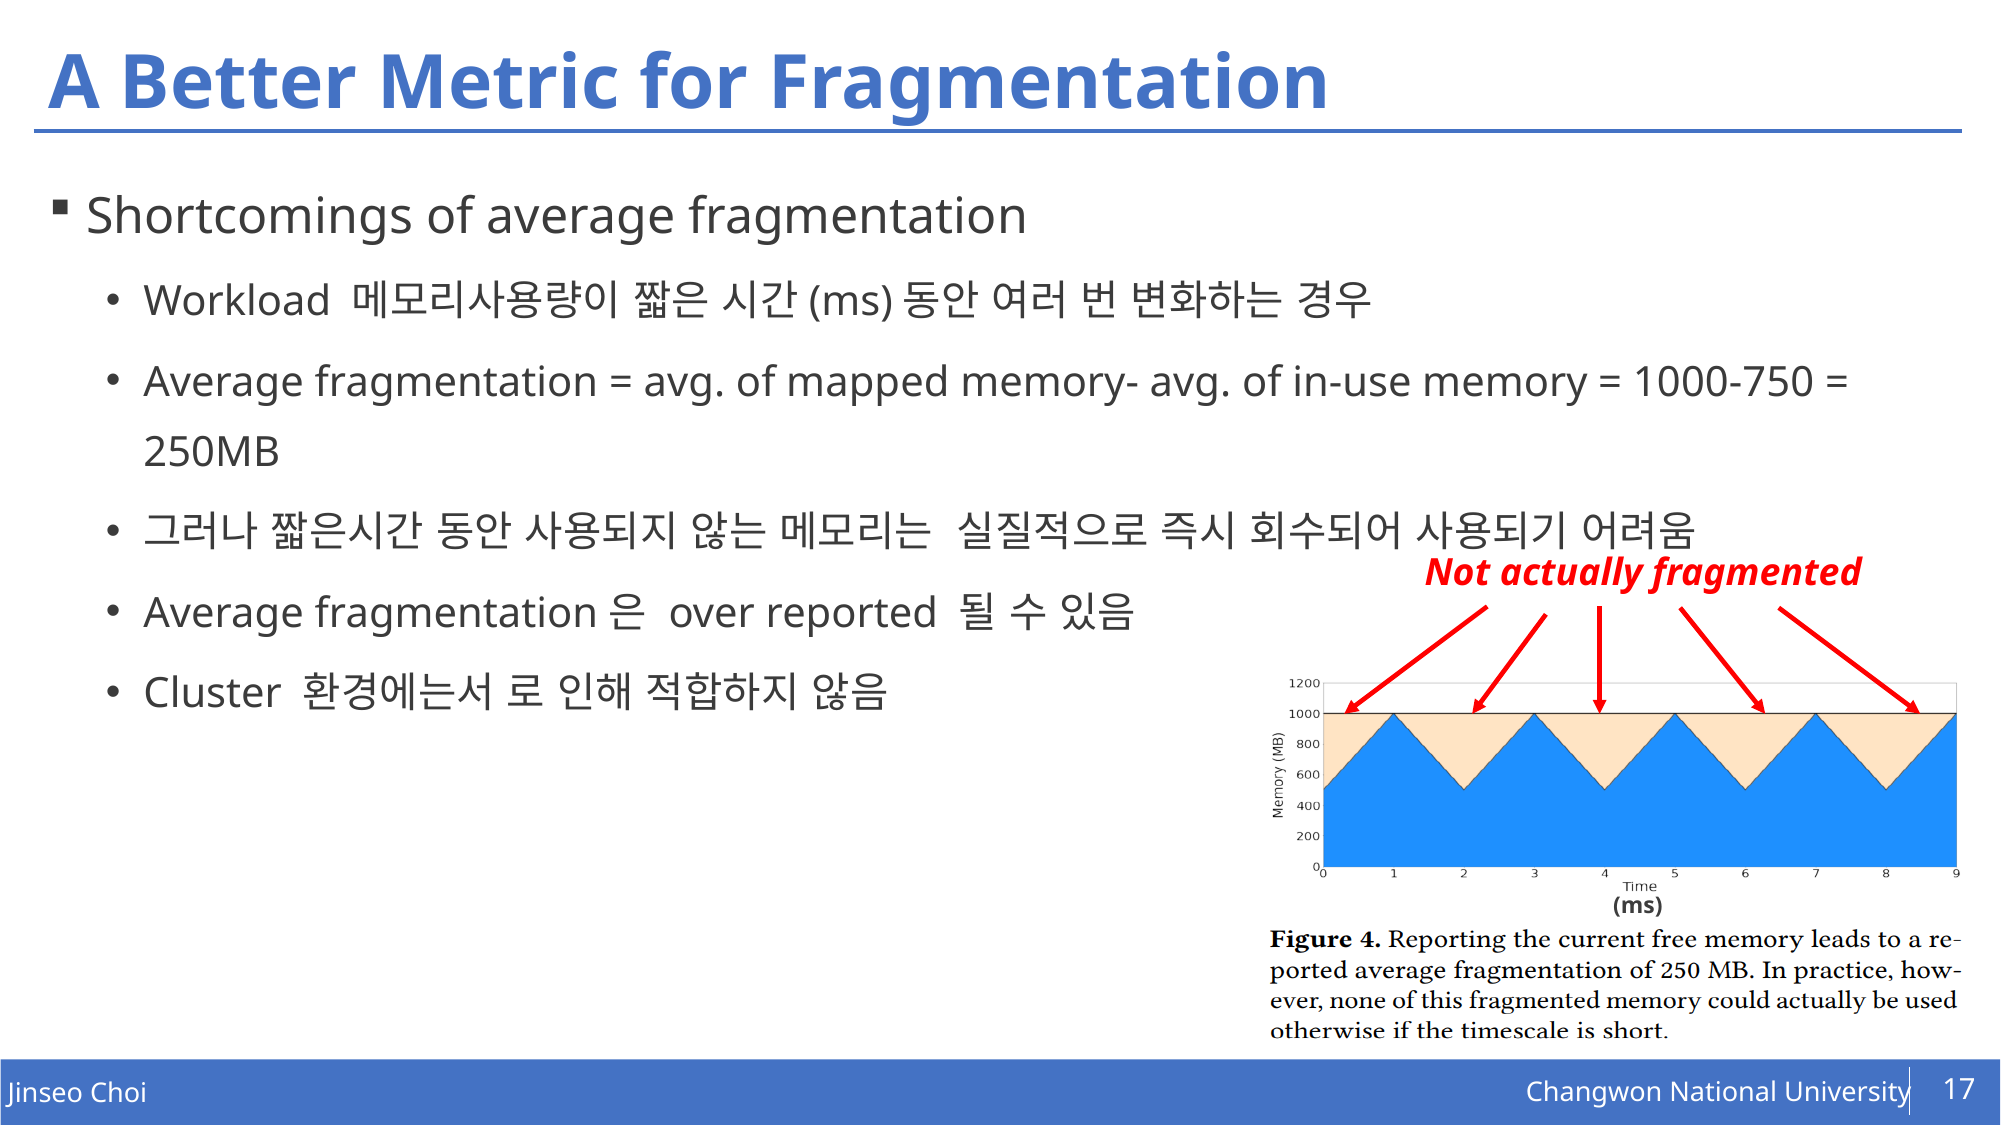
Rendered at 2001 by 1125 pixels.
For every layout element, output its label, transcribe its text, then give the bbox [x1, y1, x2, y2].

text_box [1344, 606, 1488, 714]
picture [1257, 664, 1992, 1055]
slide_number 17 [1922, 1060, 1996, 1121]
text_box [1680, 607, 1766, 714]
text_box Not actually fragmented [1409, 540, 1936, 601]
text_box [1488, 614, 1546, 714]
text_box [1778, 607, 1921, 714]
title A Better Metric for Fragmentation [33, 27, 1963, 143]
